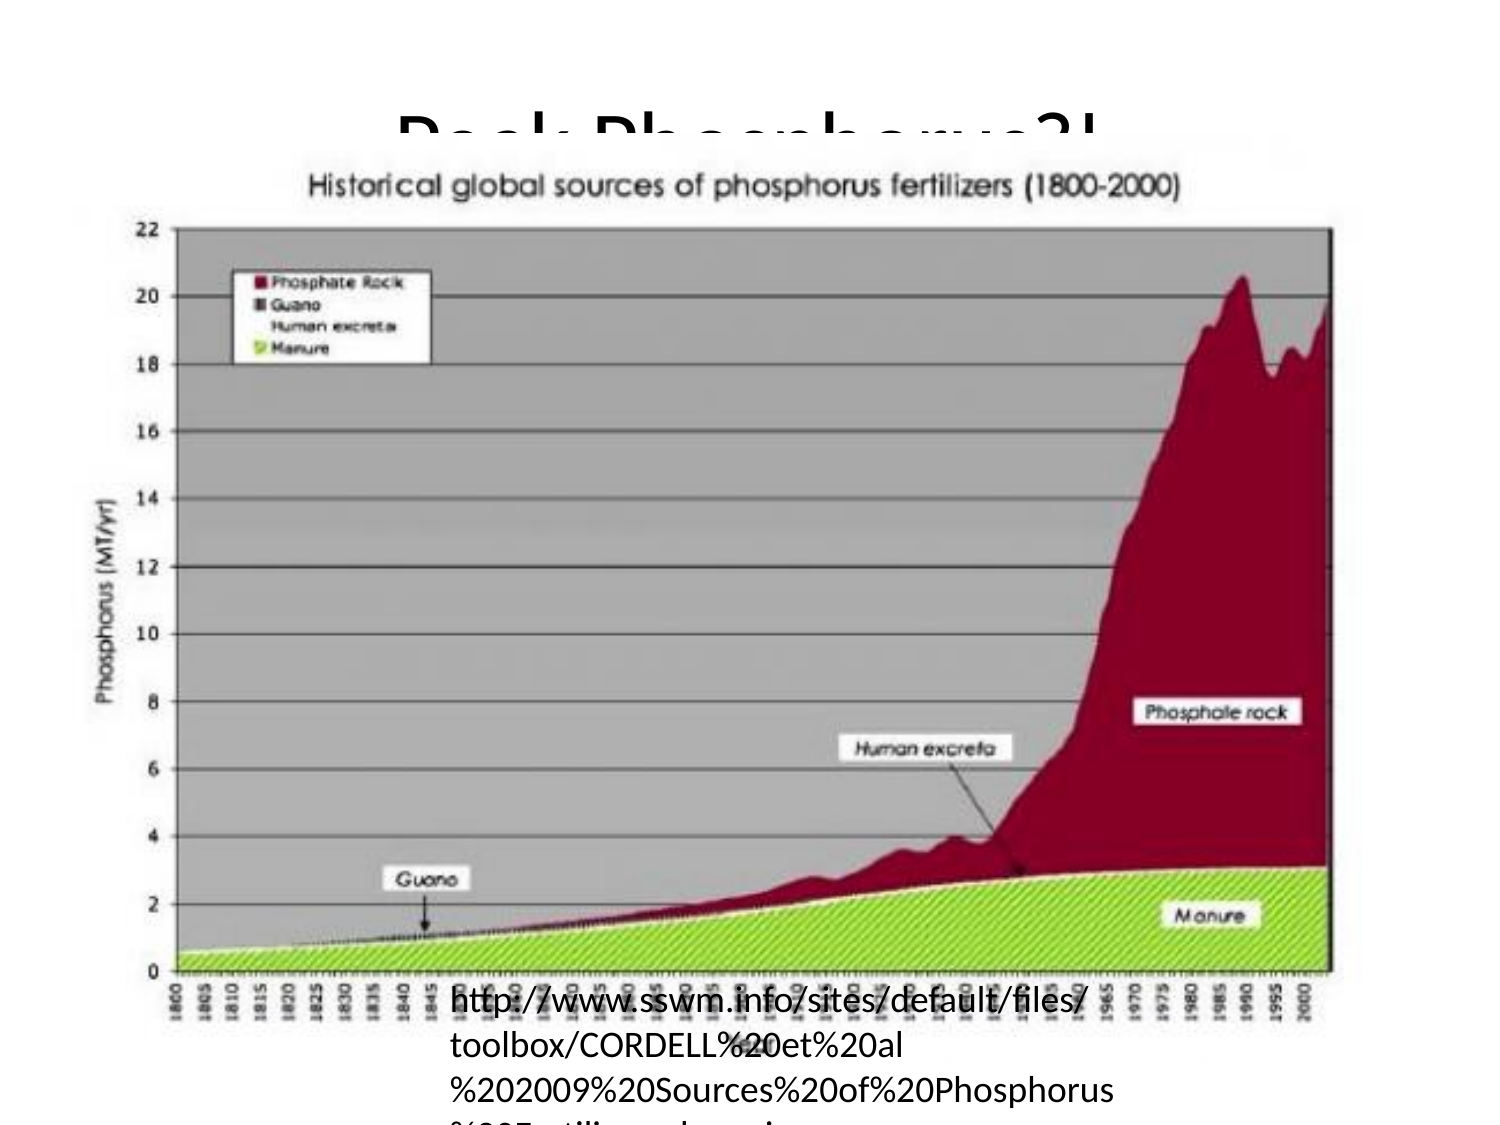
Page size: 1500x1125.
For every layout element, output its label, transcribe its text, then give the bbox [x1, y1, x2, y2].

picture [71, 133, 1363, 1063]
text_box http://www.sswm.info/sites/default/files/toolbox/CORDELL%20et%20al%202009%20Sources%20of%20Phosphorus%20Fertilisers_large.jpg [434, 1071, 1185, 1125]
title Peak Phosphorus?! [75, 45, 1425, 233]
